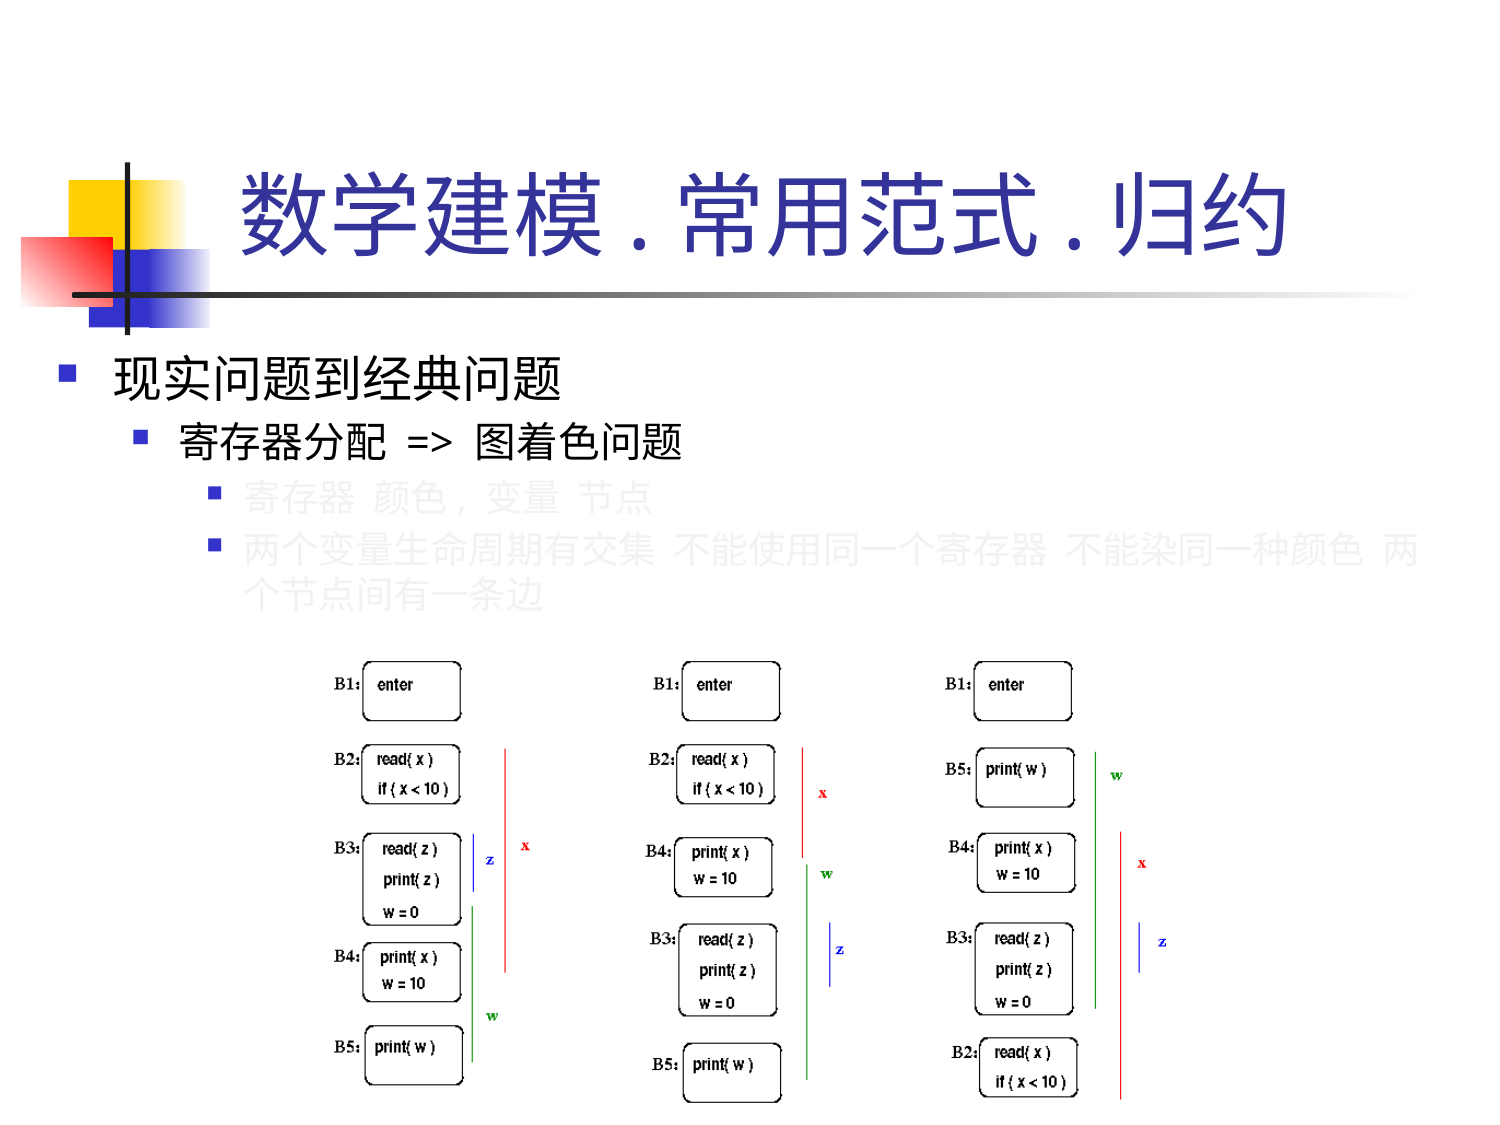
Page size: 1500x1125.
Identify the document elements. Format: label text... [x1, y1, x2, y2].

title 数学建模.常用范式.归约 [64, 35, 1466, 275]
picture [334, 660, 1166, 1104]
